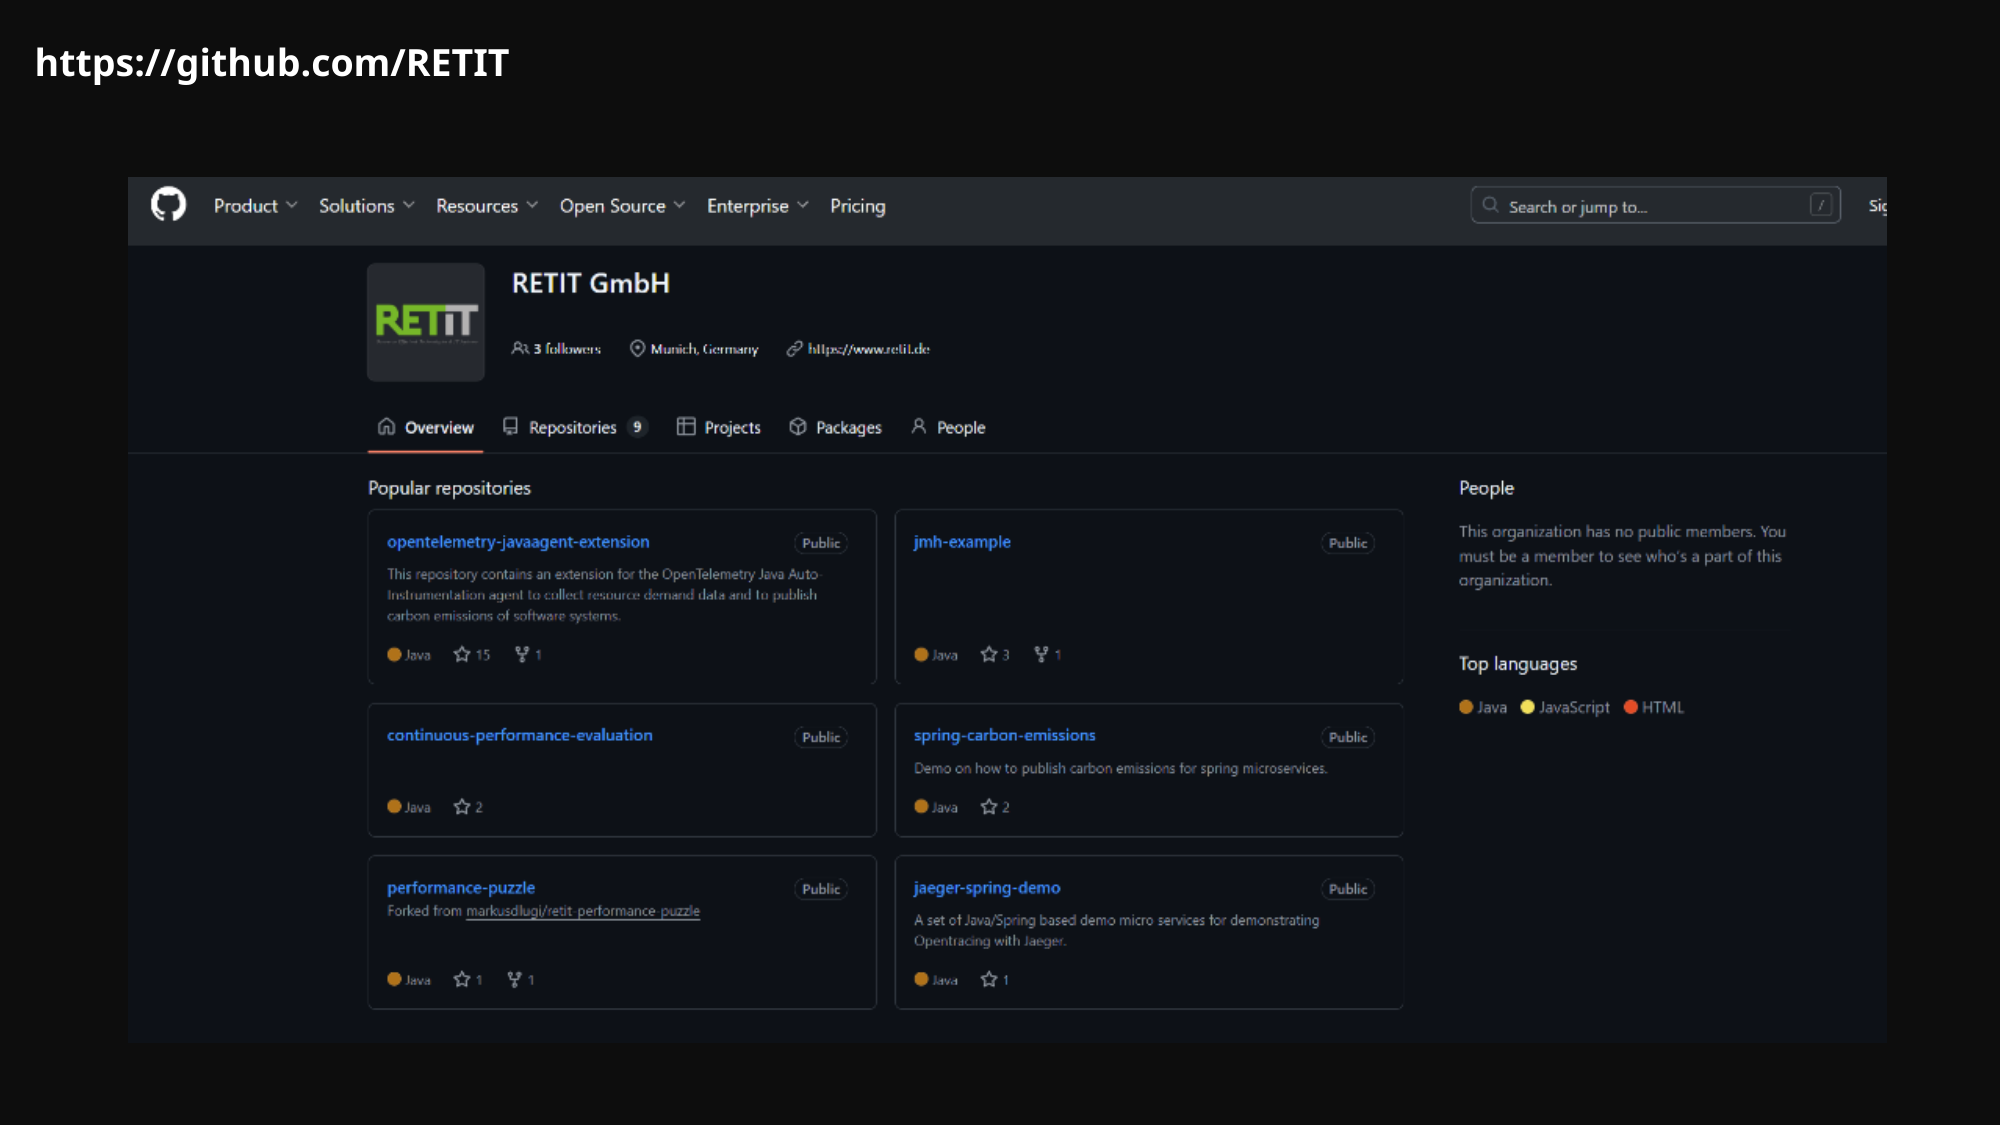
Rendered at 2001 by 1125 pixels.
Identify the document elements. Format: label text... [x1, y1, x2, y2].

picture [127, 176, 1887, 1044]
text_box https://github.com/RETIT [19, 31, 1178, 91]
